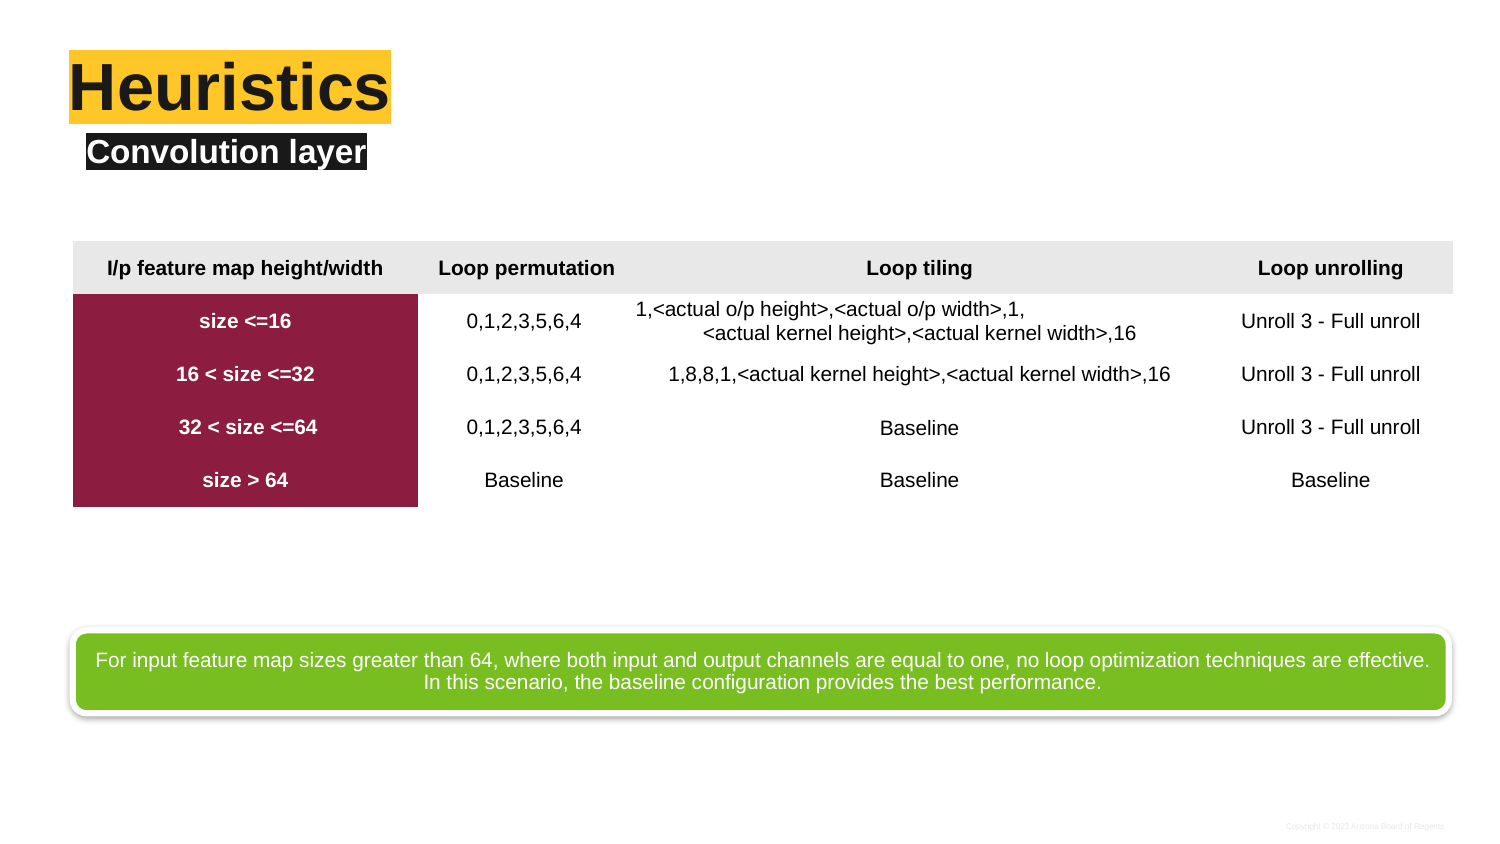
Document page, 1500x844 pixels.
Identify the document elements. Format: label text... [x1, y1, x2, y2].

table_header I/p feature map height/width [73, 241, 418, 294]
table_cell size > 64 [73, 454, 418, 507]
table_cell 16 < size <=32 [73, 348, 418, 401]
table_cell 32 < size <=64 [73, 401, 418, 454]
table_cell 0,1,2,3,5,6,4 [418, 401, 630, 454]
table_cell Baseline [1209, 454, 1453, 507]
table_cell Unroll 3 - Full unroll [1209, 294, 1453, 348]
table_cell 1,<actual o/p height>,<actual o/p width>,1, <actual kernel height>,<actual kernel width>,16 [630, 294, 1209, 348]
table_header Loop unrolling [1209, 241, 1453, 294]
table_cell 0,1,2,3,5,6,4 [418, 294, 630, 348]
table_cell Baseline [418, 454, 630, 507]
table_cell 0,1,2,3,5,6,4 [418, 348, 630, 401]
table_cell Unroll 3 - Full unroll [1209, 401, 1453, 454]
table_cell Baseline [630, 454, 1209, 507]
table_header Loop tiling [630, 241, 1209, 294]
table_cell 1,8,8,1,<actual kernel height>,<actual kernel width>,16 [630, 348, 1209, 401]
table_header Loop permutation [418, 241, 630, 294]
subtitle Convolution layer [69, 124, 1446, 171]
table_cell Unroll 3 - Full unroll [1209, 348, 1453, 401]
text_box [72, 627, 1450, 714]
title Heuristics [68, 52, 1449, 125]
table_cell size <=16 [73, 294, 418, 348]
table_cell Baseline [630, 401, 1209, 454]
